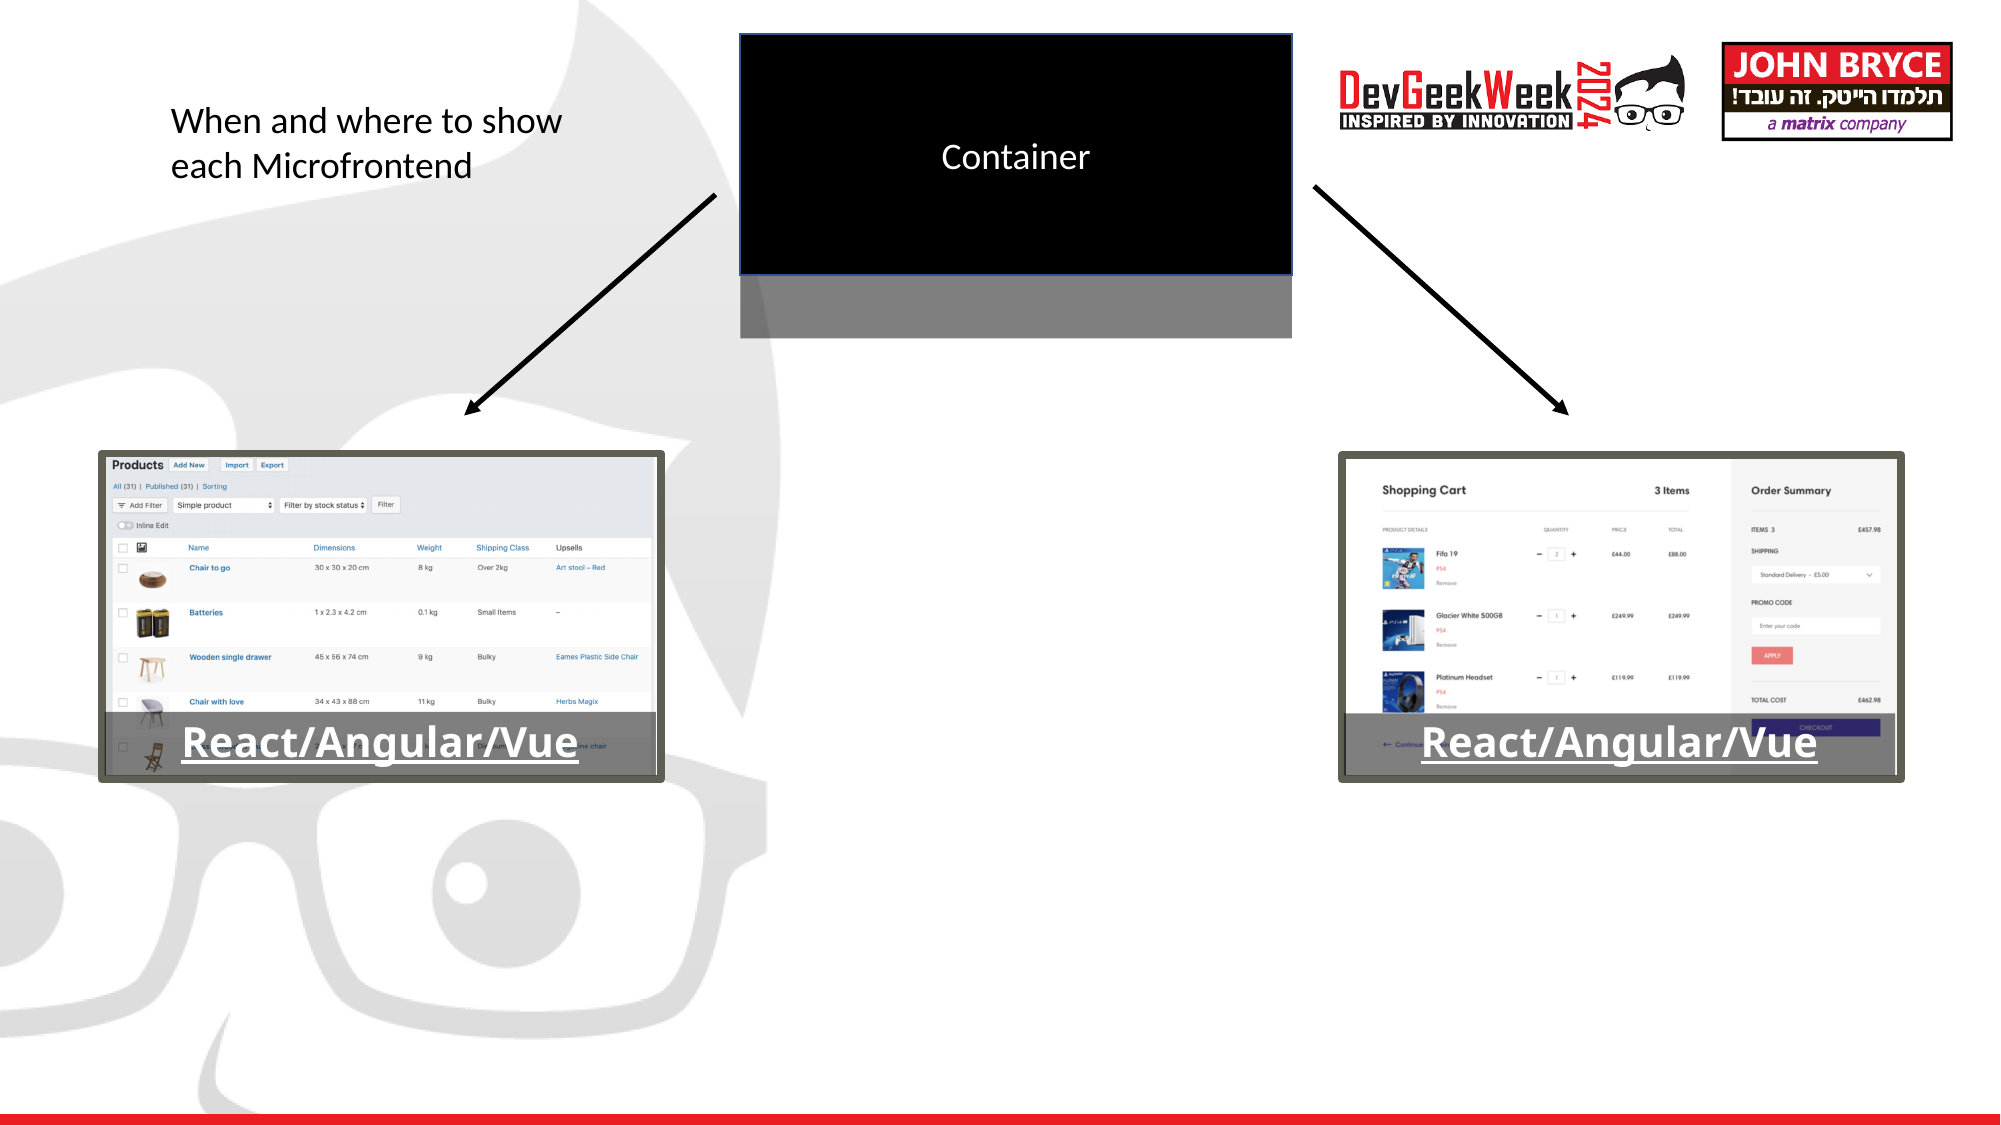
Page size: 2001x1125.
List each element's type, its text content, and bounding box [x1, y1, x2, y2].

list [1345, 458, 1898, 776]
text_box [740, 276, 1292, 339]
text_box Container [739, 33, 1293, 276]
picture [0, 0, 2001, 1125]
text_box When and where to show each Microfrontend [156, 88, 657, 194]
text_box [1314, 186, 1569, 416]
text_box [464, 194, 716, 416]
